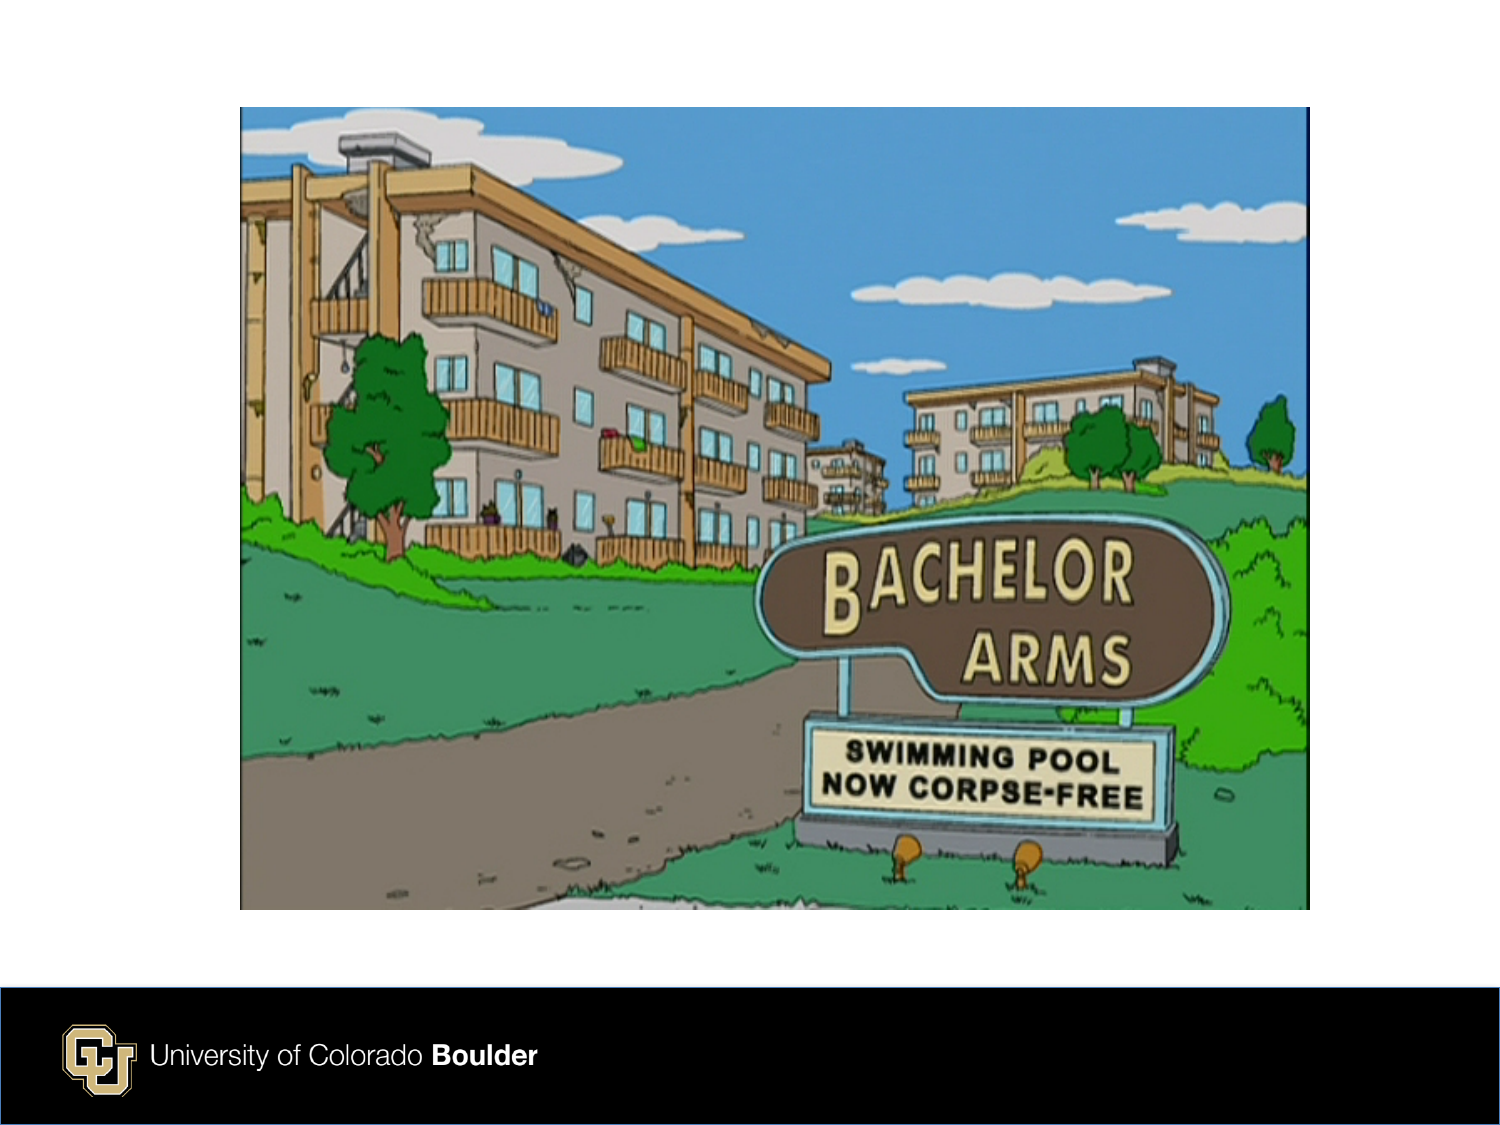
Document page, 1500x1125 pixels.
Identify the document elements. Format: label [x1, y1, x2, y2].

picture [240, 107, 1310, 910]
